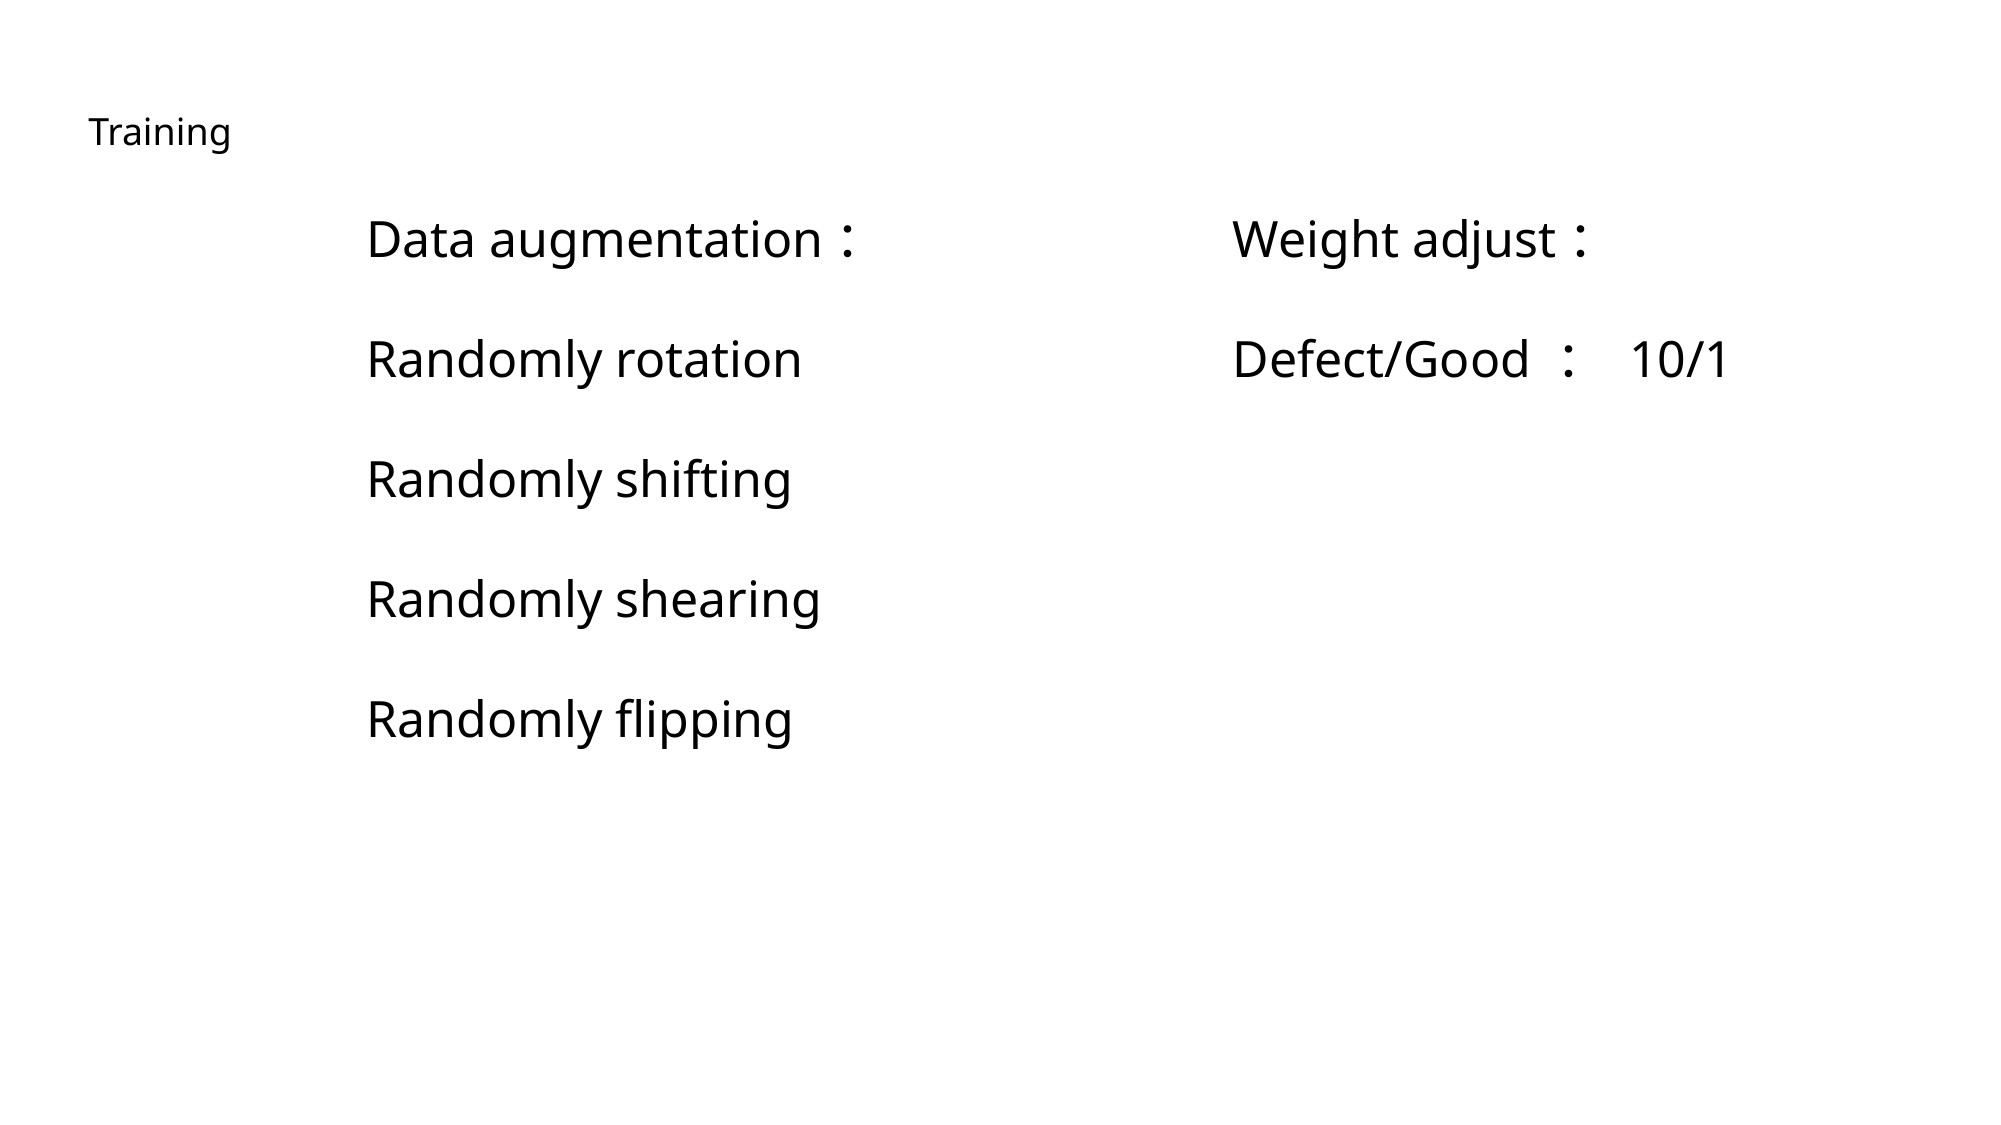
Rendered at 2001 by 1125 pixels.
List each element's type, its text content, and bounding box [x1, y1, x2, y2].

text_box Data augmentation： Randomly rotation Randomly shifting Randomly shearing Randomly flipping [351, 200, 901, 755]
text_box Training [73, 100, 247, 161]
text_box Weight adjust： Defect/Good ： 10/1 [1217, 200, 1749, 395]
